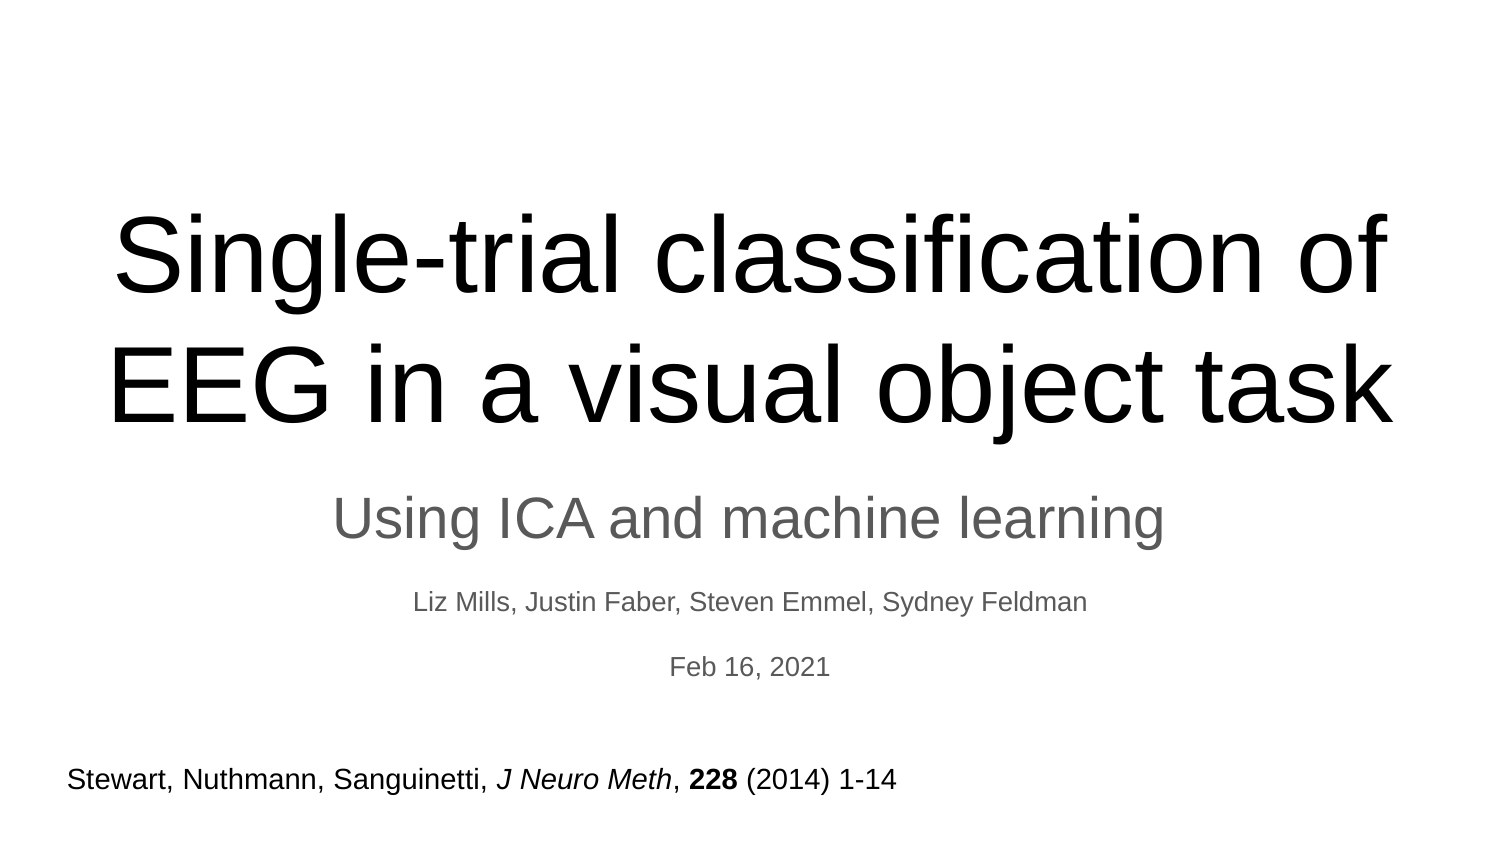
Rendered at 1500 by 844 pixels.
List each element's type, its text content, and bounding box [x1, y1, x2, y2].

text_box Stewart, Nuthmann, Sanguinetti, J Neuro Meth, 228 (2014) 1-14 [51, 745, 958, 811]
subtitle Liz Mills, Justin Faber, Steven Emmel, Sydney Feldman Feb 16, 2021 [51, 568, 1449, 699]
title Single-trial classification of EEG in a visual object task [51, 122, 1449, 459]
subtitle Using ICA and machine learning [51, 464, 1449, 568]
